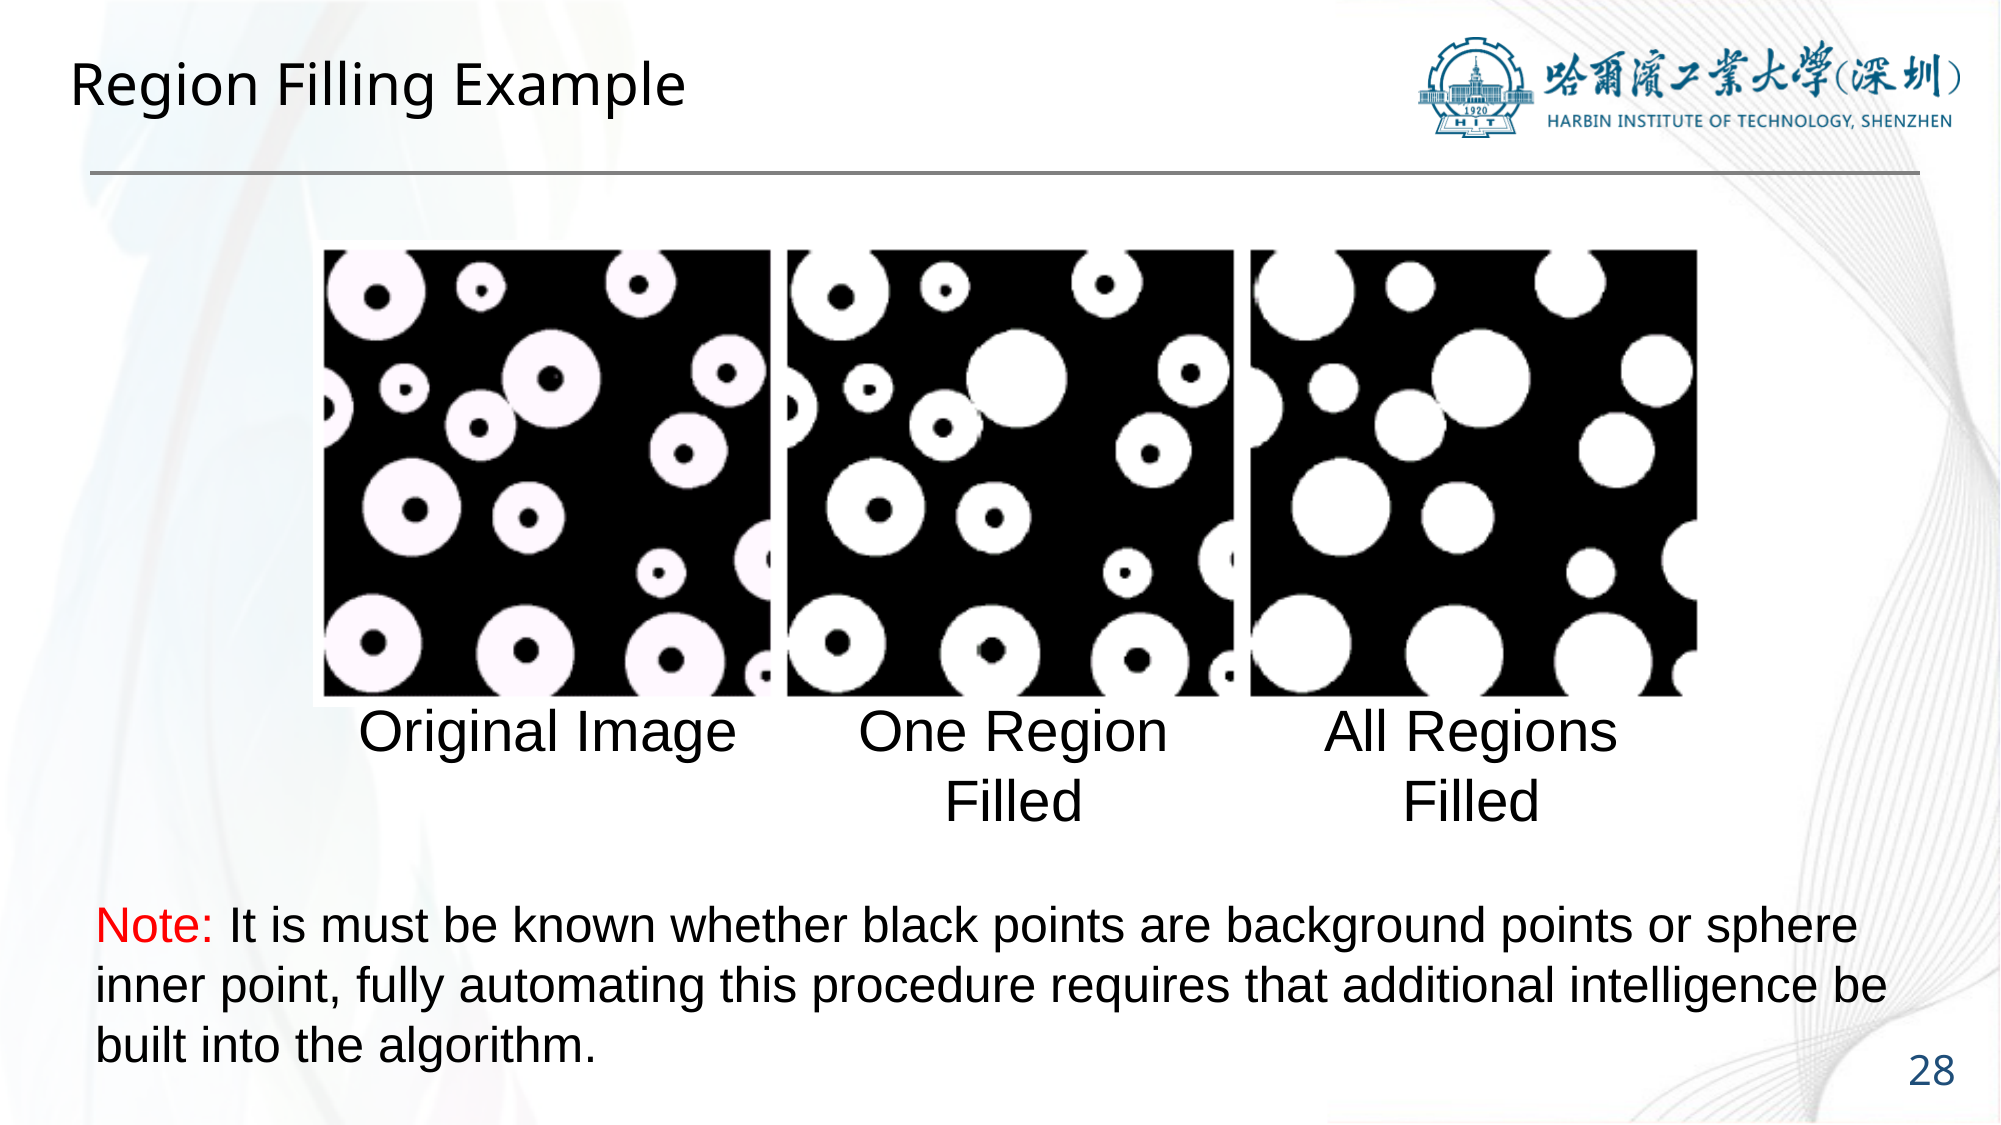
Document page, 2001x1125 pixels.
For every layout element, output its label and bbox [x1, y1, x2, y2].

text_box [80, 885, 1922, 1080]
text_box [1253, 707, 1690, 841]
title [54, 0, 1385, 174]
slide_number [1521, 1042, 1972, 1103]
picture [0, 0, 2001, 1125]
text_box [796, 707, 1232, 841]
text_box [343, 707, 754, 771]
